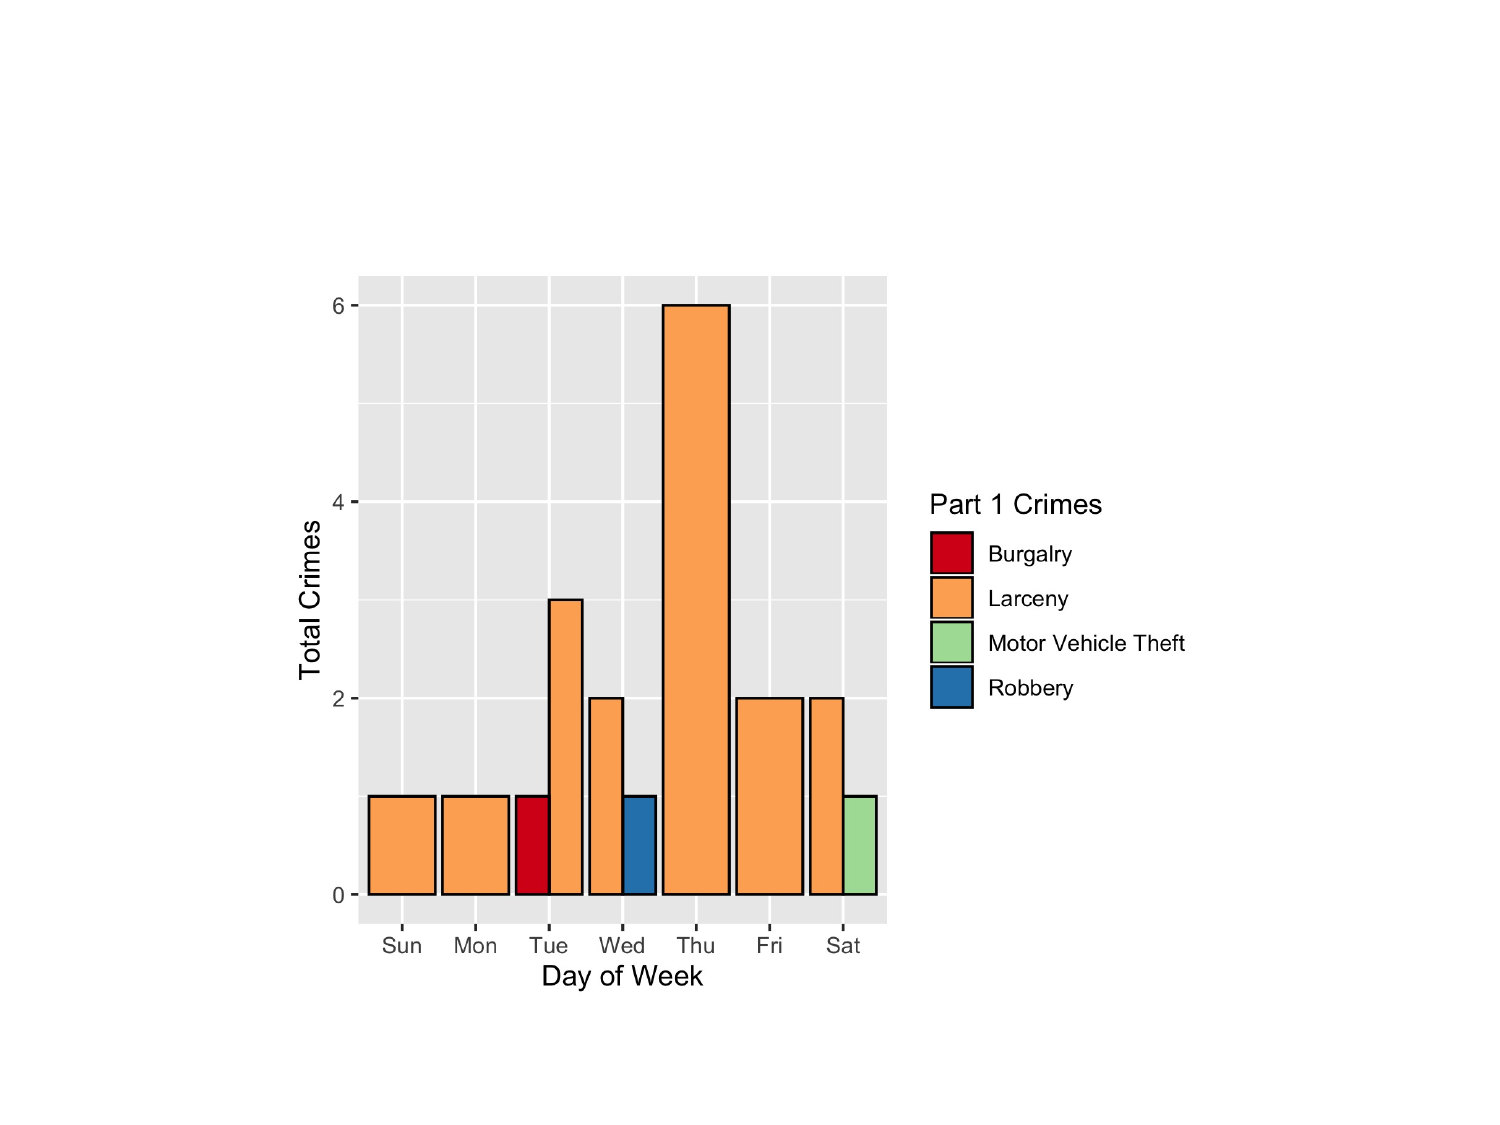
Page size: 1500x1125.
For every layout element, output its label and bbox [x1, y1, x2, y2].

picture [285, 262, 1213, 1005]
